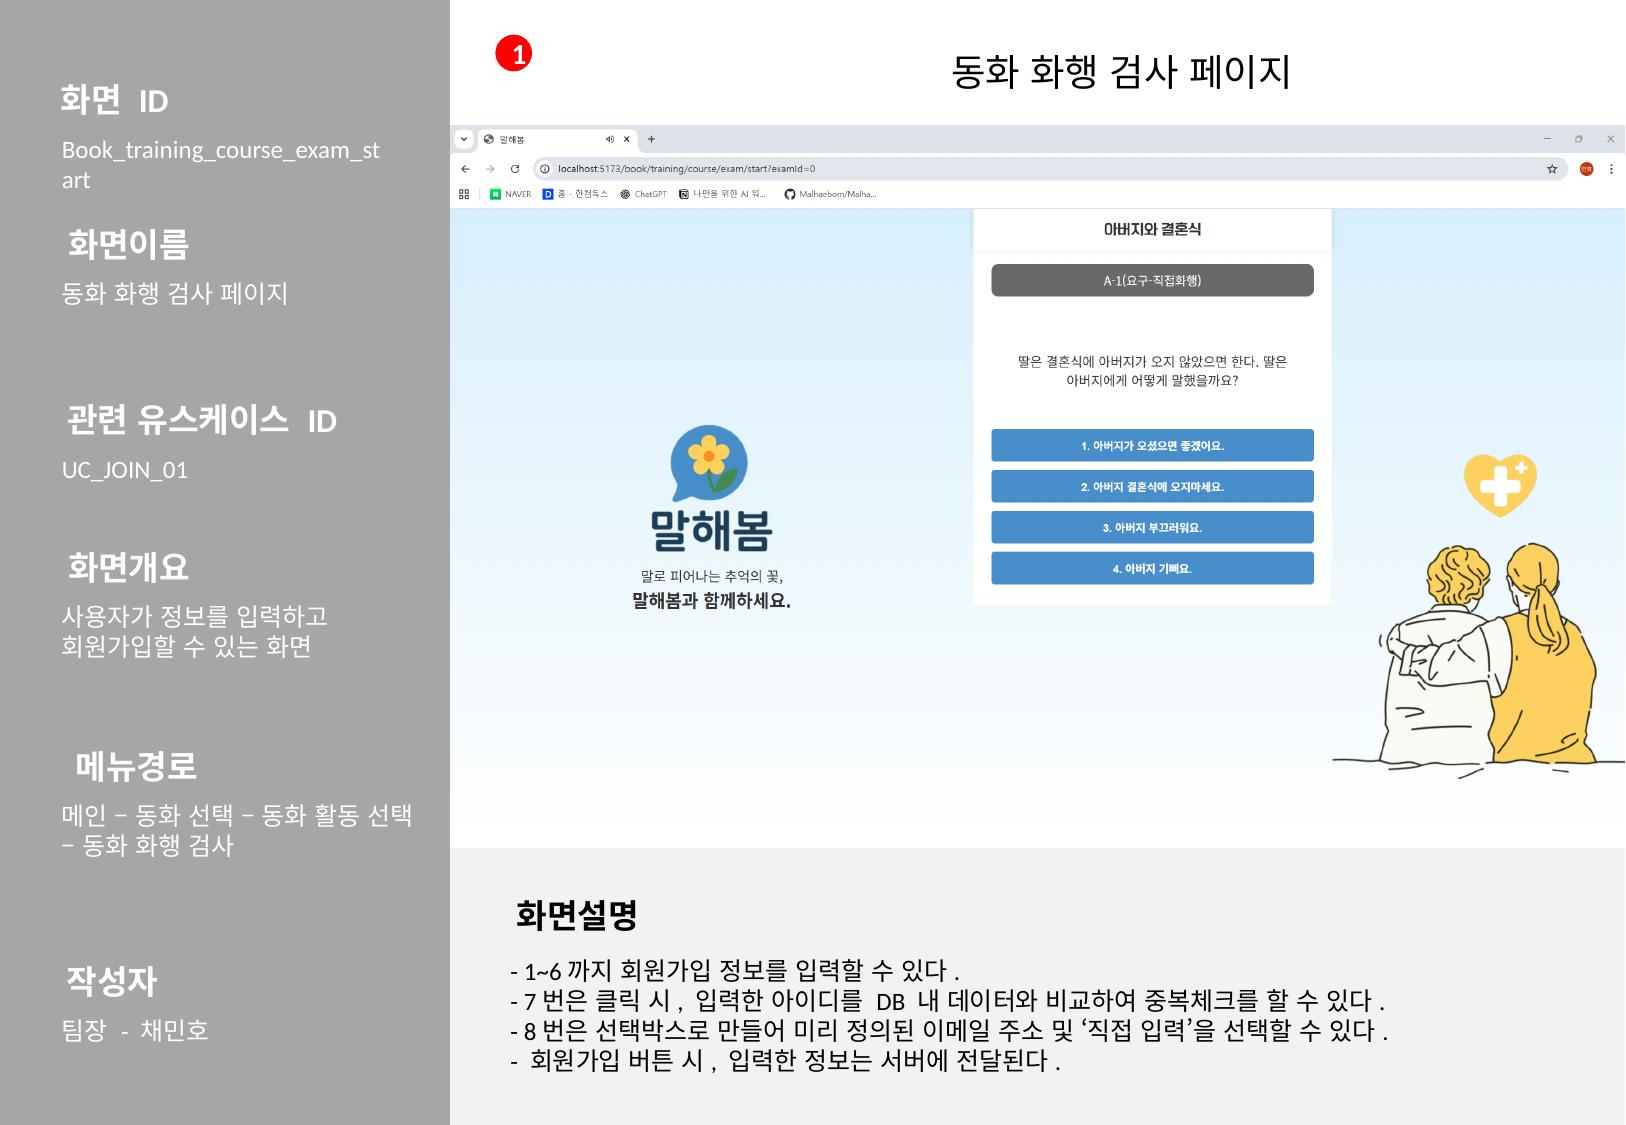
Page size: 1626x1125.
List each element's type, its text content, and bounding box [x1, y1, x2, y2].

text_box [0, 0, 450, 1125]
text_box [46, 70, 404, 202]
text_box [46, 390, 404, 492]
picture [449, 125, 1625, 828]
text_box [46, 539, 404, 671]
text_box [46, 738, 437, 870]
text_box - 1~6까지 회원가입 정보를 입력할 수 있다. - 7번은 클릭 시, 입력한 아이디를 DB 내 데이터와 비교하여 중복체크를 할 수 있다. - 8번은 선택박스로 만들어 미리 정의된 이메일 주소 및 ‘직접 입력’을 선택할 수 있다. - 회원가입 버튼 시, 입력한 정보는 서버에 전달된다. [495, 948, 1593, 1084]
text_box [46, 953, 404, 1055]
text_box 동화 화행 검사 페이지 [936, 41, 1309, 101]
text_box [46, 215, 404, 317]
text_box 화면설명 [501, 887, 654, 943]
text_box [450, 848, 1625, 1125]
text_box 1 [495, 34, 533, 72]
